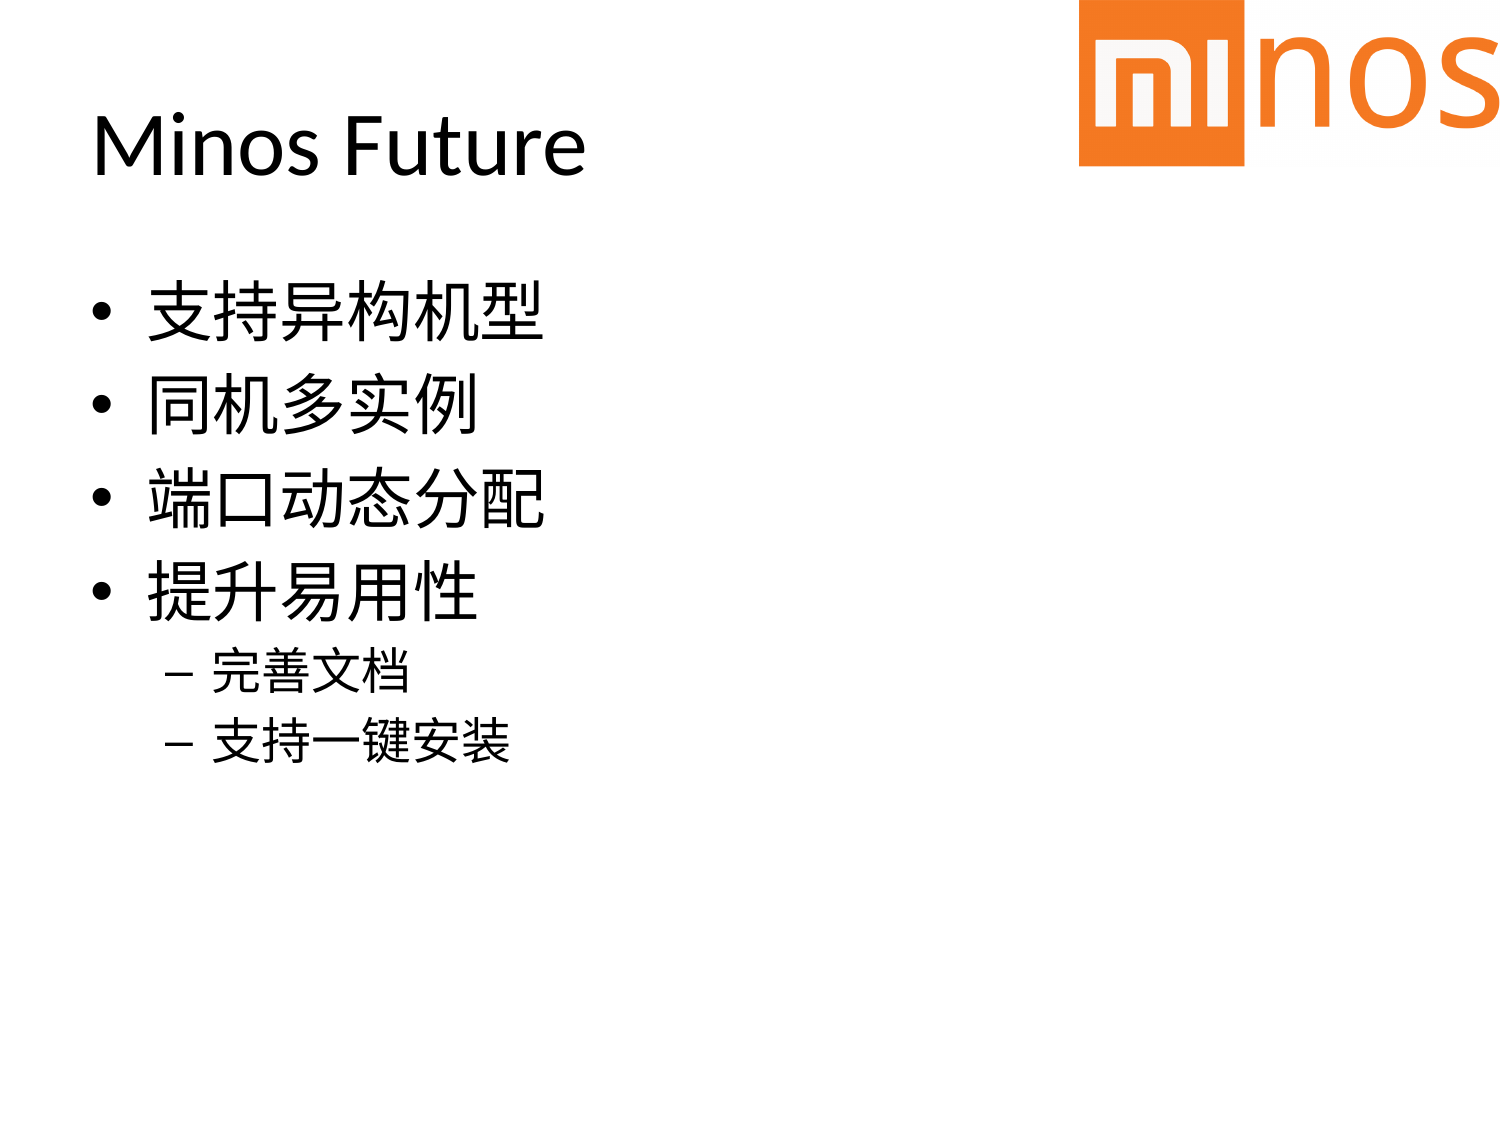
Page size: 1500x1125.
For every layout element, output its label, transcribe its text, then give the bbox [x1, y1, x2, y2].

list 支持异构机型 同机多实例 端口动态分配 提升易用性 完善文档 支持一键安装 [75, 262, 1425, 1005]
picture [1078, 0, 1500, 167]
title Minos Future [75, 45, 1425, 233]
